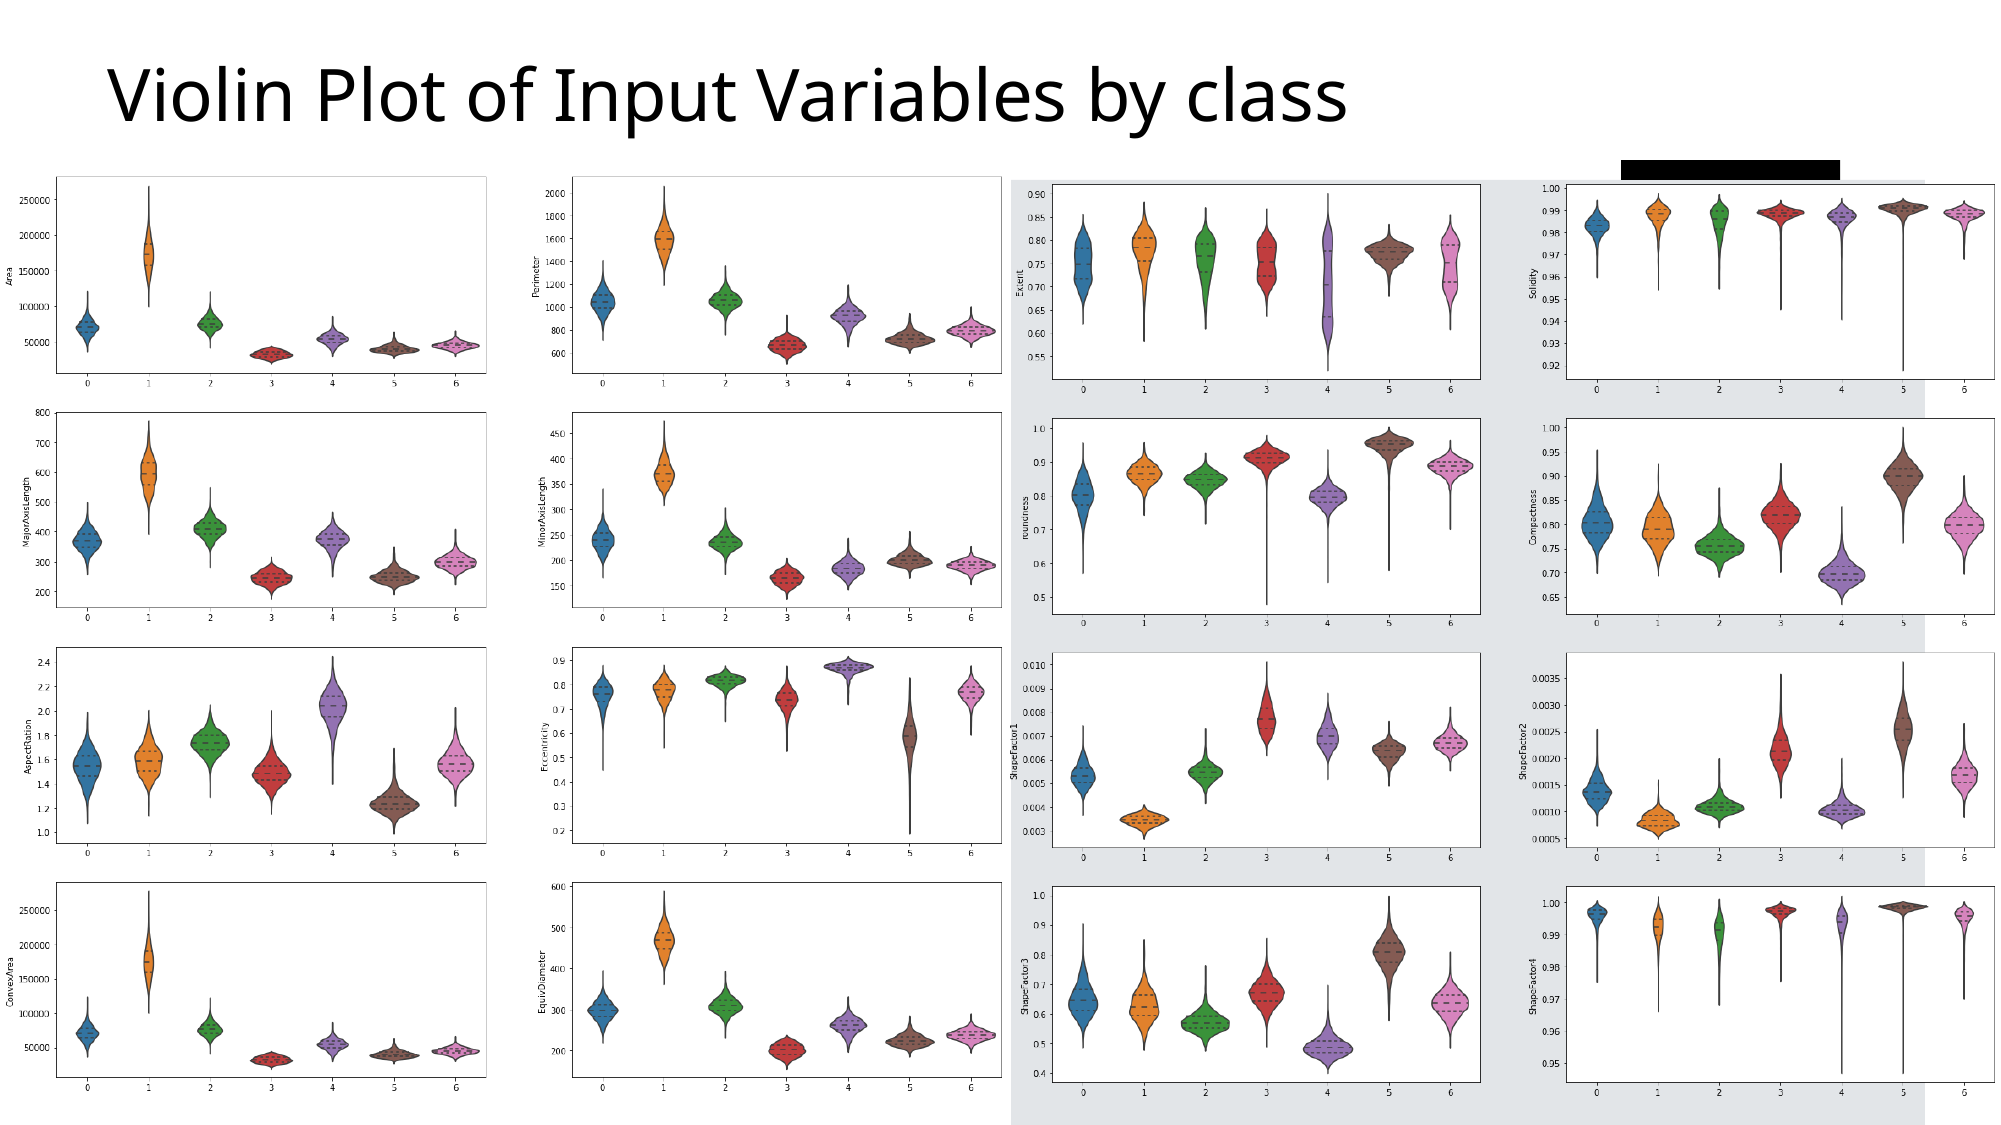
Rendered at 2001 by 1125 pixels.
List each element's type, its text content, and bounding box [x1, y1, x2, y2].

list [0, 171, 996, 1102]
title Violin Plot of Input Variables by class [92, 41, 1512, 171]
picture [996, 171, 2000, 1102]
